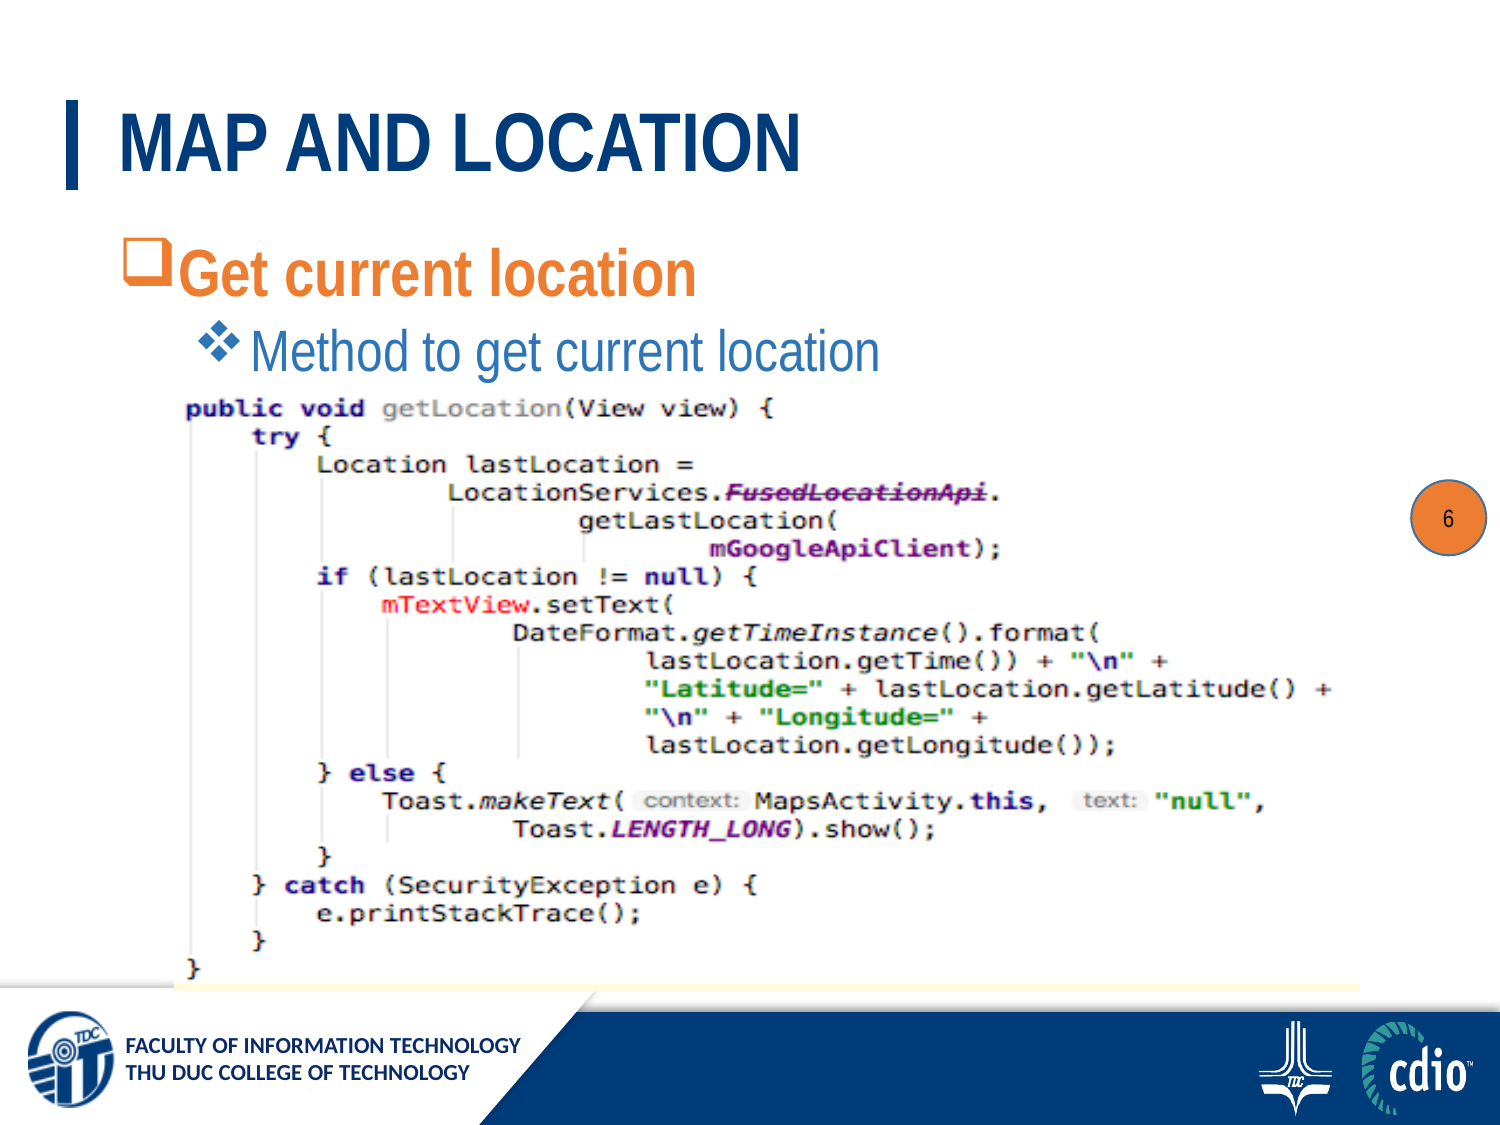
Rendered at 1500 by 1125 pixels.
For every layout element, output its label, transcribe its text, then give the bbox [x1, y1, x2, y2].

picture [28, 1010, 388, 1108]
list Get current location Method to get current location [103, 231, 1397, 977]
picture [1361, 1021, 1473, 1115]
picture [1259, 1021, 1332, 1117]
picture [174, 387, 1360, 991]
title MAP AND LOCATION [103, 57, 1397, 231]
